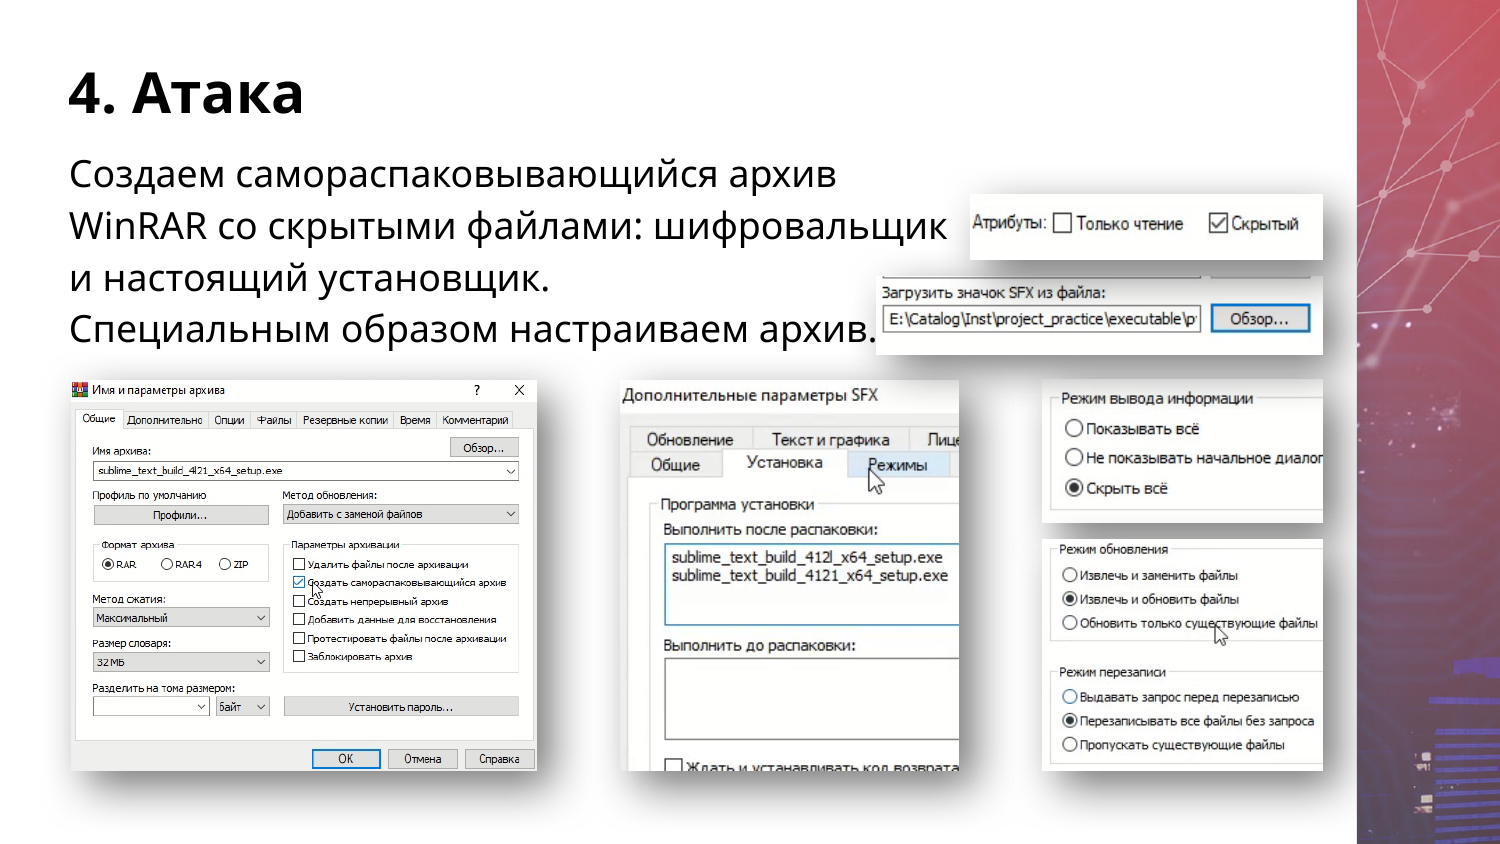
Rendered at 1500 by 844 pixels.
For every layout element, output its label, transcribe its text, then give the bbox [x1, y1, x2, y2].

picture [876, 276, 1323, 355]
picture [1042, 379, 1323, 523]
picture [1356, 0, 1500, 844]
picture [70, 380, 537, 772]
picture [969, 194, 1323, 261]
picture [1042, 538, 1323, 772]
title 4. Атака [54, 42, 1316, 137]
list Создаем самораспаковывающийся архив WinRAR со скрытыми файлами: шифровальщик и настоящий установщик. Специальным образом настраиваем архив. [54, 128, 971, 380]
picture [619, 380, 960, 772]
